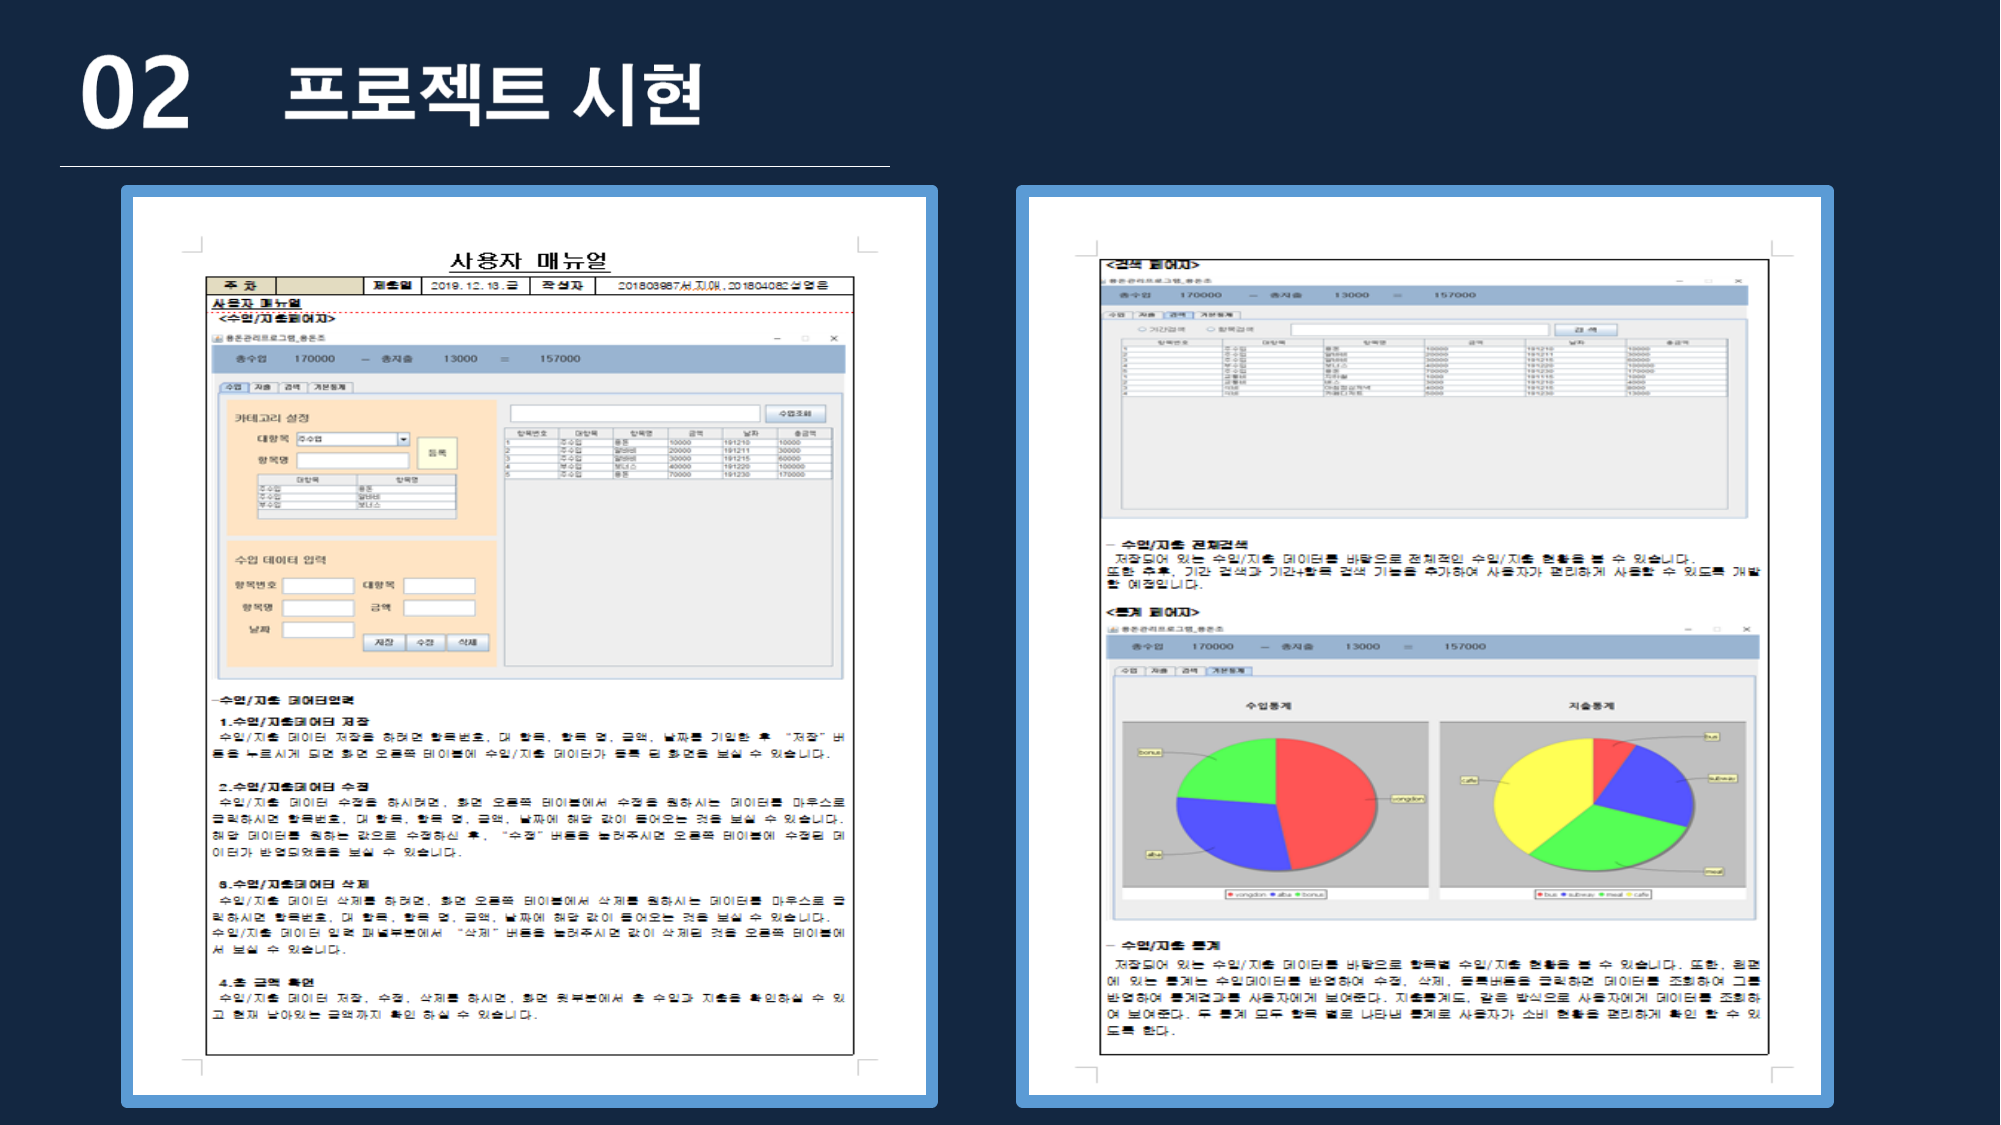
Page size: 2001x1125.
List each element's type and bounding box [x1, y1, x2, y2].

picture [18, 0, 926, 1096]
picture [1028, 197, 1822, 1096]
